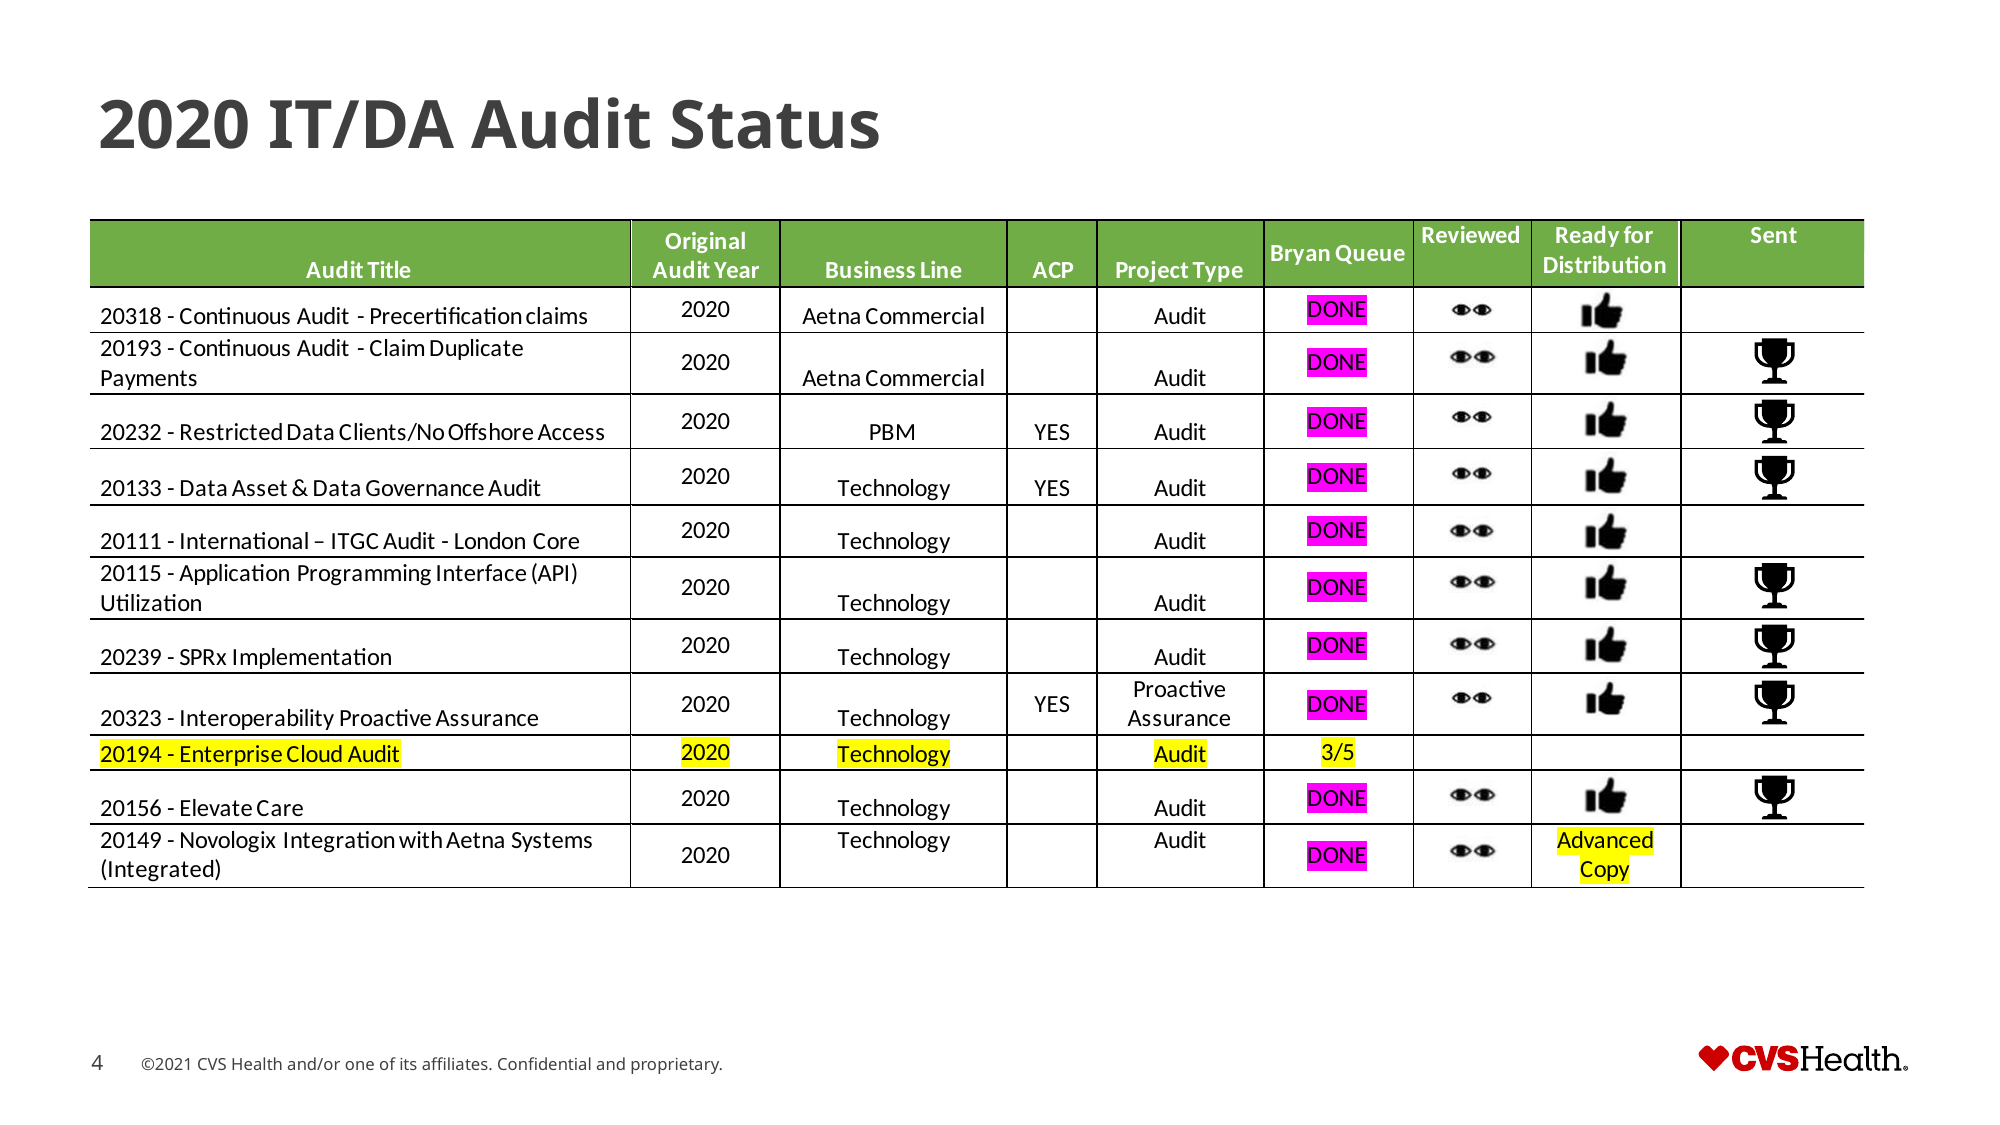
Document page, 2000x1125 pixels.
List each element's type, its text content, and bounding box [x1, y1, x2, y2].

title 2020 IT/DA Audit Status [98, 48, 1598, 163]
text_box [87, 219, 1865, 935]
